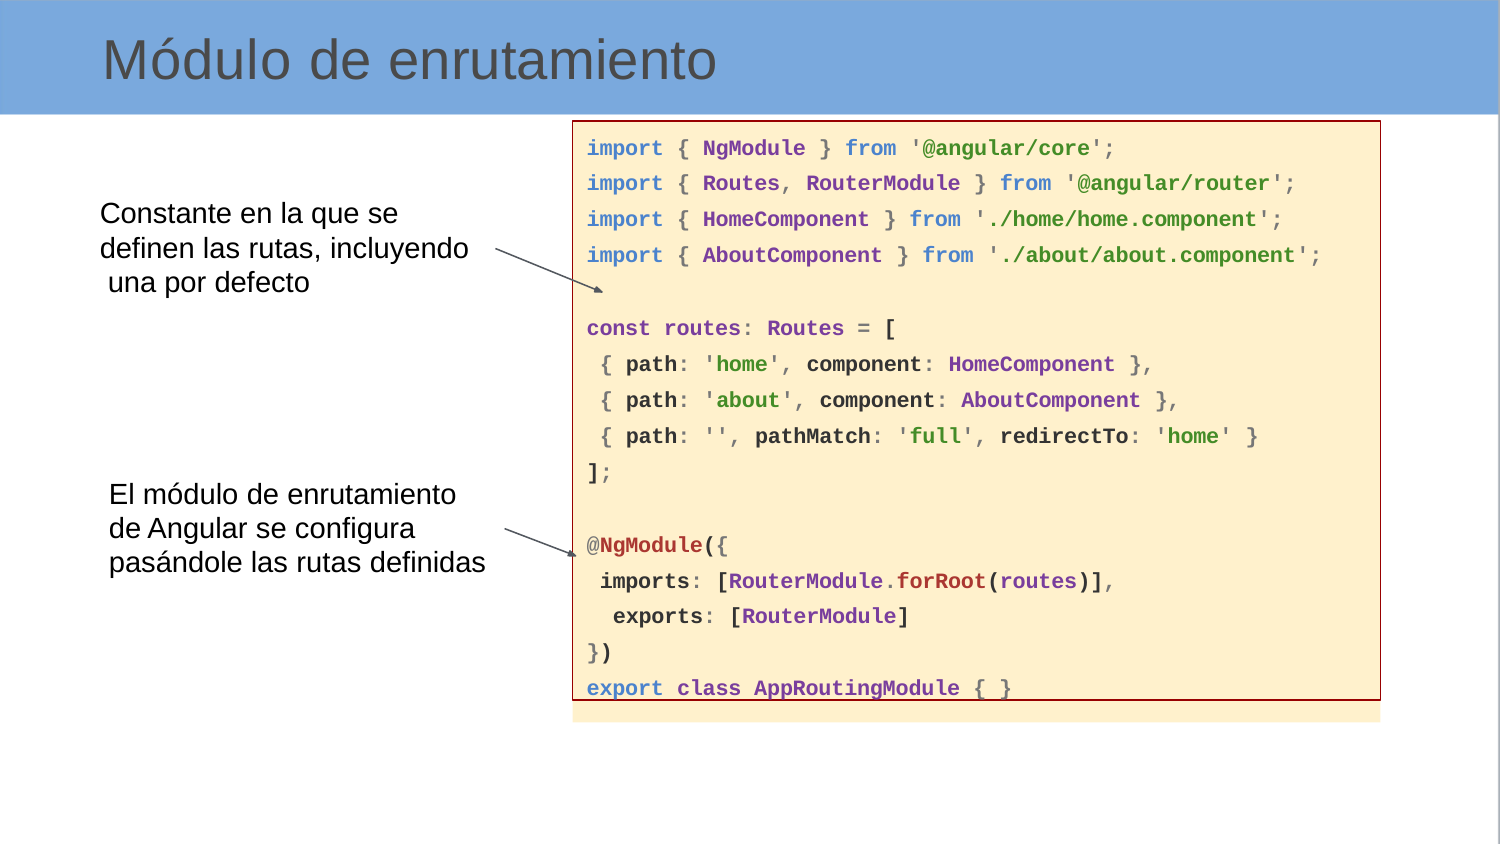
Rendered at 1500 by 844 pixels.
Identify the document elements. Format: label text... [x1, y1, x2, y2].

text_box [572, 701, 1381, 723]
text_box import { NgModule } from '@angular/core'; import { Routes, RouterModule } from '@angular/router'; import { HomeComponent } from './home/home.component'; import { AboutComponent } from './about/about.component'; const routes: Routes = [ { path: 'home', component: HomeComponent }, { path: 'about', component: AboutComponent }, { path: '', pathMatch: 'full', redirectTo: 'home' } ]; @NgModule({ imports: [RouterModule.forRoot(routes)], exports: [RouterModule] }) export class AppRoutingModule { } [572, 121, 1381, 701]
title Módulo de enrutamiento [100, 21, 722, 165]
picture [0, 0, 1500, 844]
text_box El módulo de enrutamiento de Angular se configura pasándole las rutas definidas [106, 471, 489, 579]
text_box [494, 247, 604, 557]
text_box Constante en la que se definen las rutas, incluyendo una por defecto [97, 191, 472, 299]
